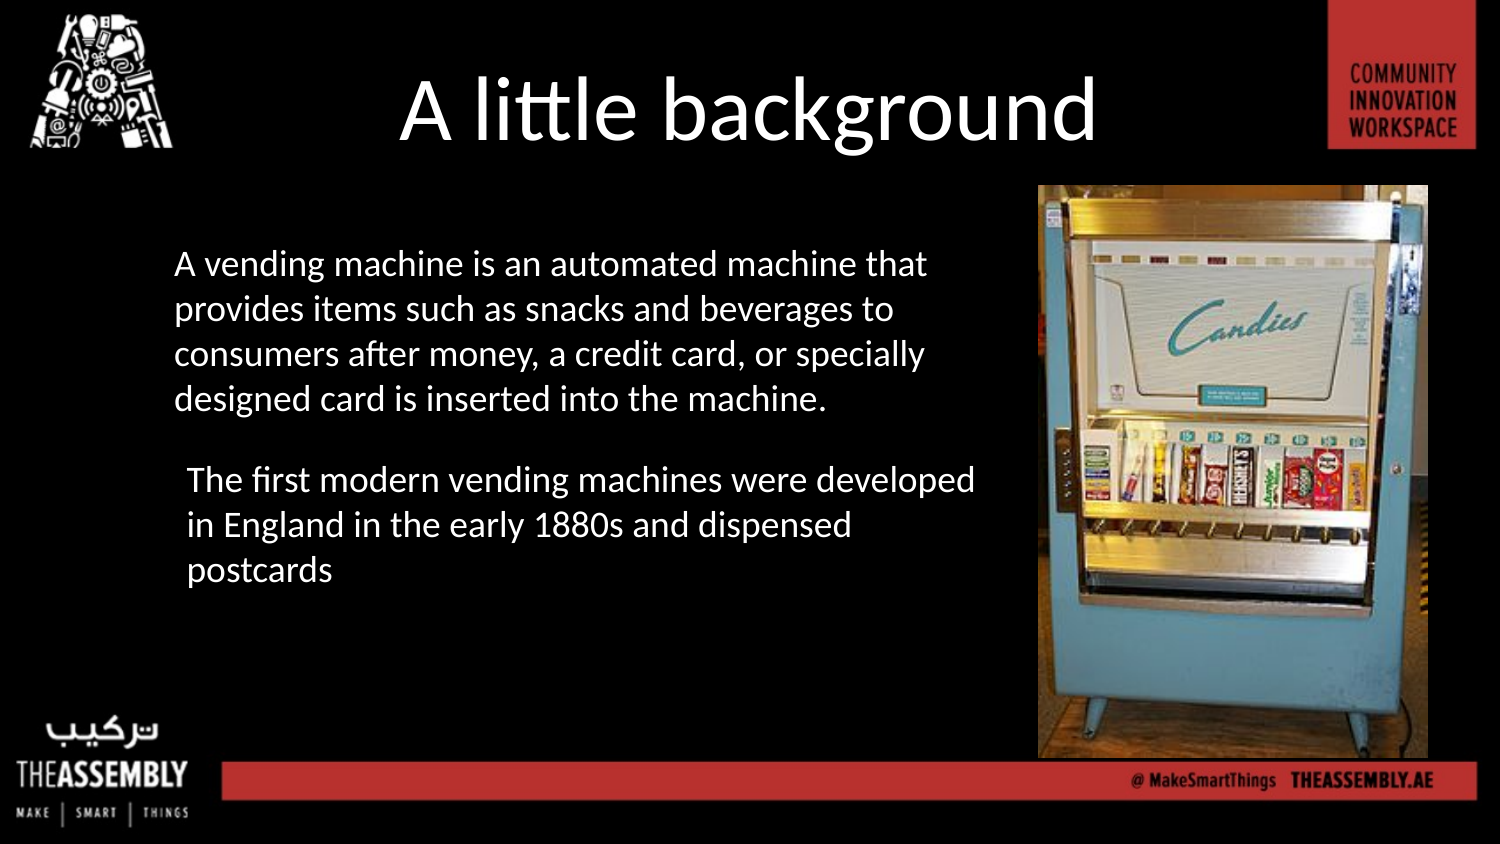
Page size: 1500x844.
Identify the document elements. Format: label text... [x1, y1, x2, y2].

picture [0, 0, 1500, 844]
text_box A vending machine is an automated machine that provides items such as snacks and beverages to consumers after money, a credit card, or specially designed card is inserted into the machine. [159, 223, 1033, 355]
text_box The first modern vending machines were developed in England in the early 1880s and dispensed postcards [171, 440, 999, 582]
title A little background [75, 33, 1425, 175]
